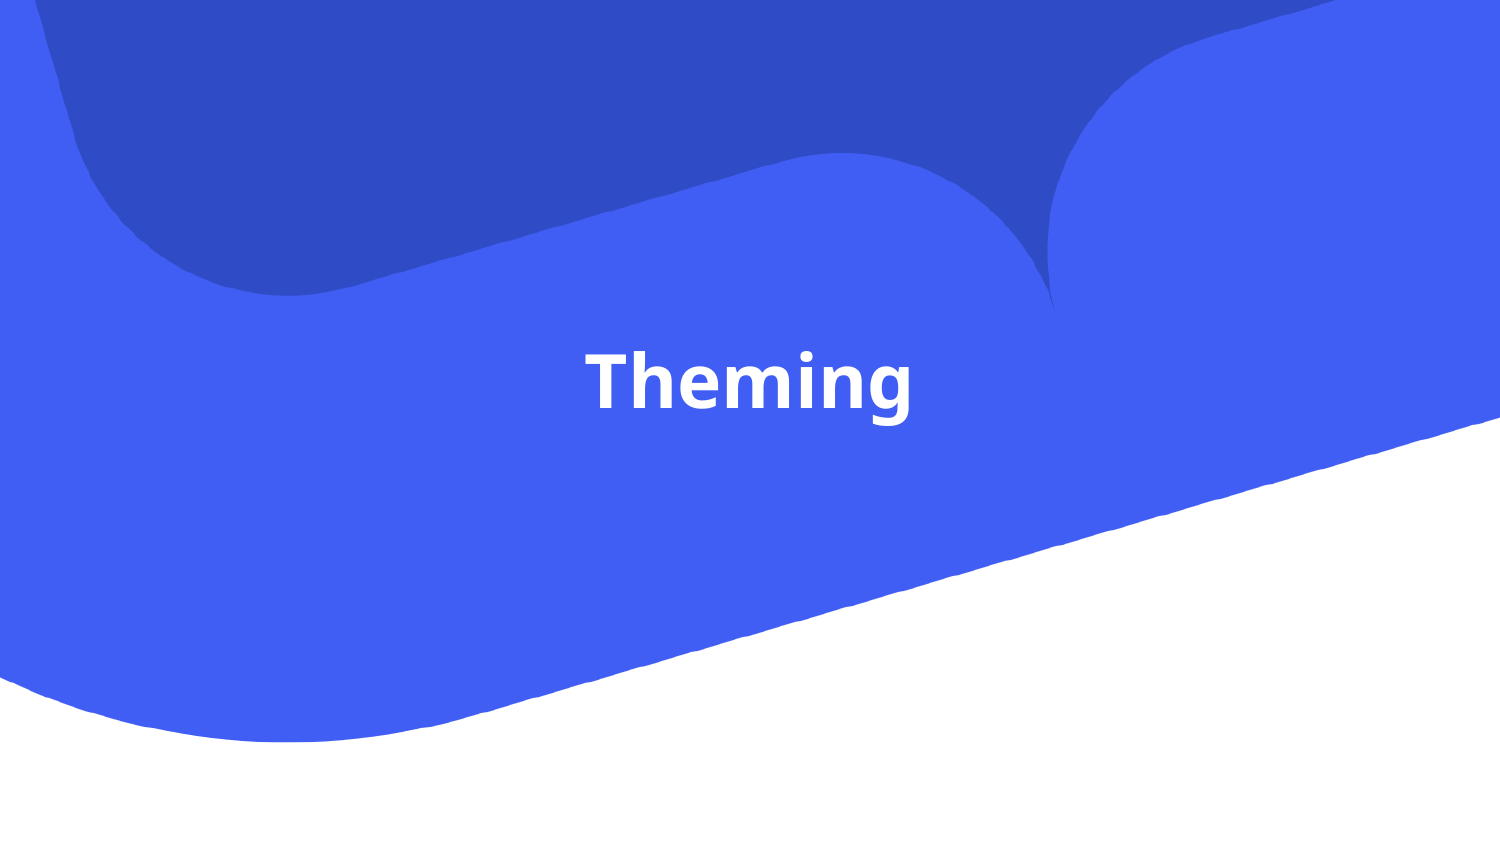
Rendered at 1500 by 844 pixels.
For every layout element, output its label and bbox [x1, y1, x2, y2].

picture [0, 0, 1500, 759]
